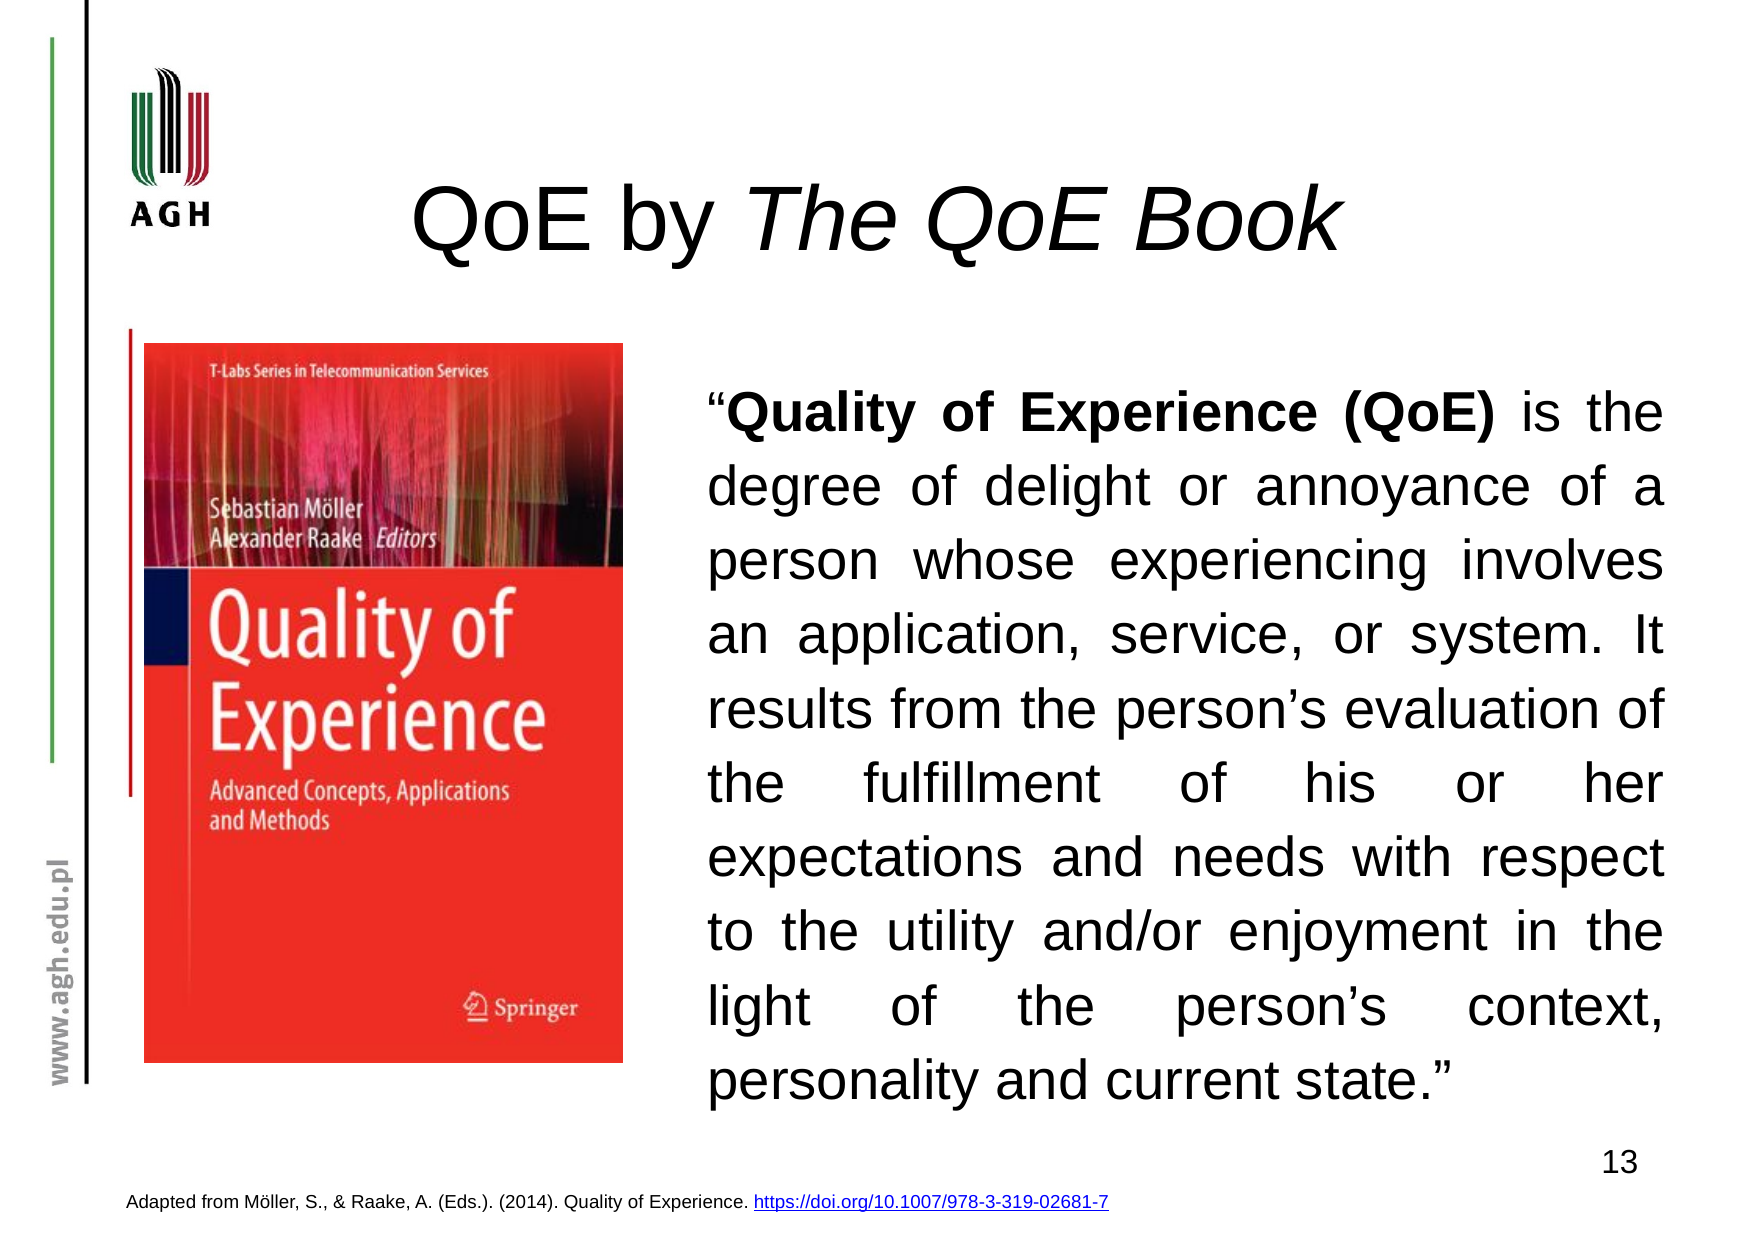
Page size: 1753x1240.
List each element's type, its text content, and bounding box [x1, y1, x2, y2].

picture [0, 0, 1753, 1240]
text_box Adapted from Möller, S., & Raake, A. (Eds.). (2014). Quality of Experience. https://doi.org/10.1007/978-3-319-02681-7 [111, 1175, 1234, 1223]
title QoE by The QoE Book [131, 110, 1622, 317]
list “Quality of Experience (QoE) is the degree of delight or annoyance of a person whose experiencing involves an application, service, or system. It results from the person’s evaluation of the fulfillment of his or her expectations and needs with respect to the utility and/or enjoyment in the light of the person’s context, personality and current state.” [697, 358, 1675, 1103]
slide_number 13 [1565, 1130, 1648, 1184]
